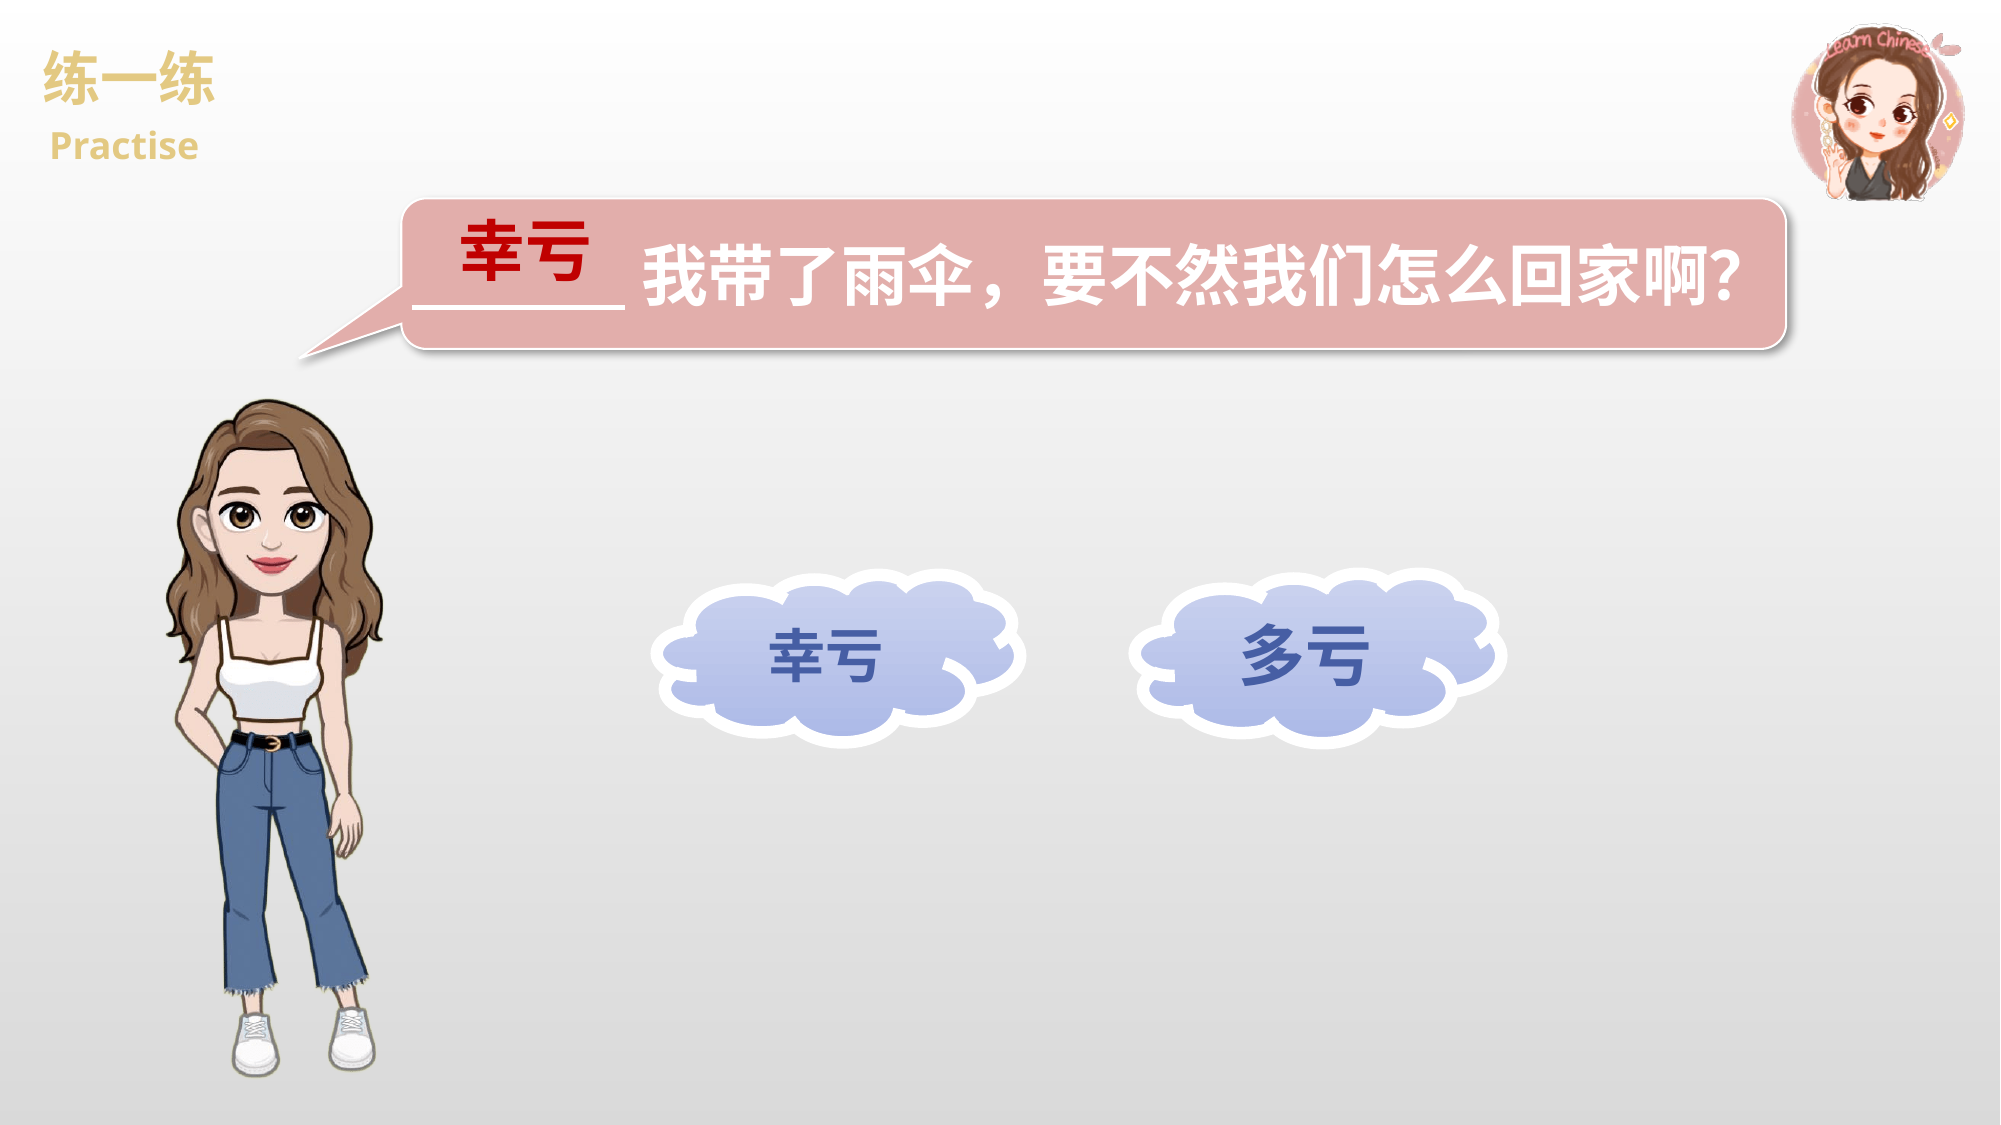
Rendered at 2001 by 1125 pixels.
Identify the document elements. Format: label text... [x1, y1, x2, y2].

picture [1758, 0, 1998, 240]
text_box 练一练 [27, 35, 233, 120]
picture [0, 303, 548, 1125]
text_box 幸亏 [396, 201, 654, 297]
text_box 幸亏 [655, 573, 1022, 745]
text_box Practise [34, 115, 215, 175]
text_box 我带了雨伞，要不然我们怎么回家啊？ [375, 197, 1788, 350]
text_box 多亏 [1133, 572, 1503, 745]
